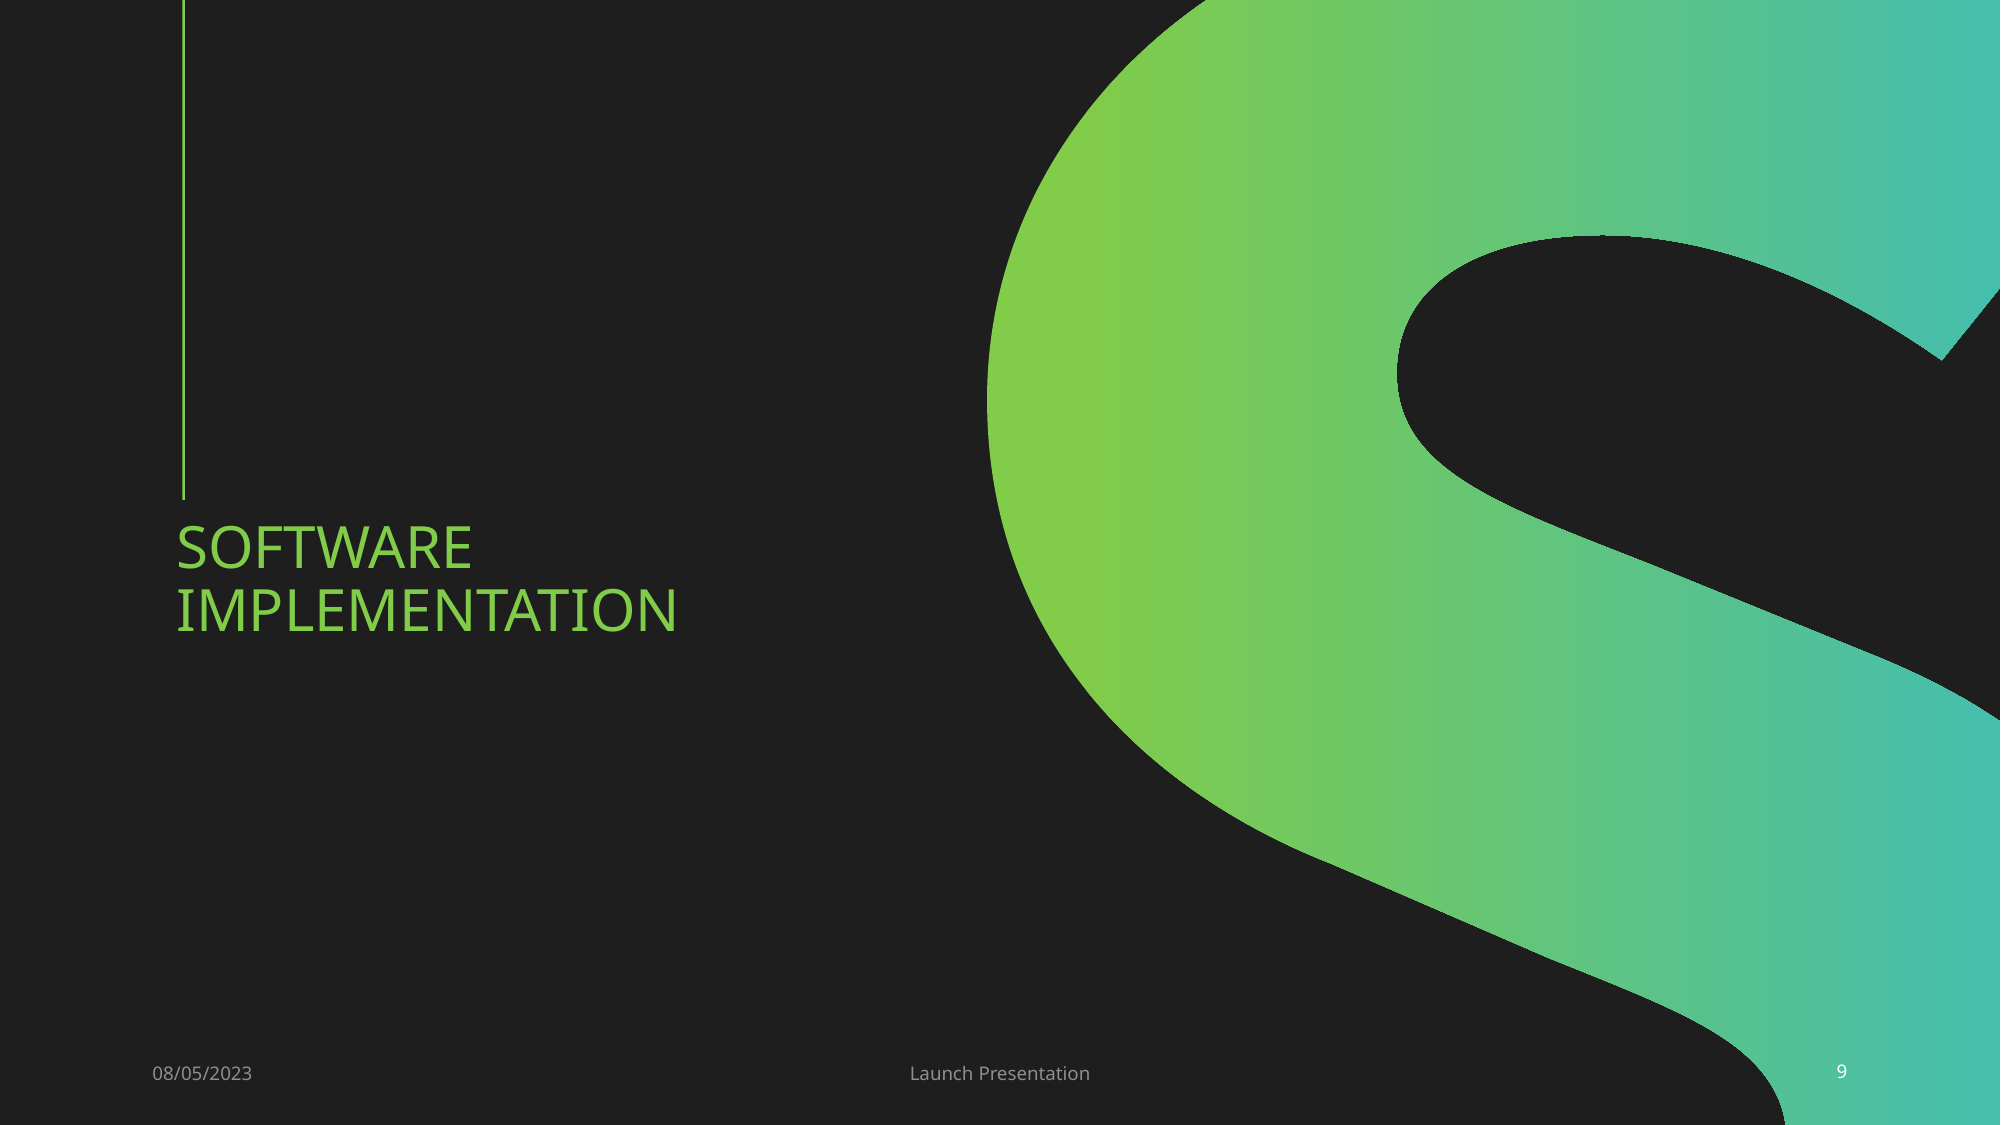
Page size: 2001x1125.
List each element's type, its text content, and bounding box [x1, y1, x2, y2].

footer Launch Presentation [662, 1042, 1338, 1103]
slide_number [137, 1042, 588, 1103]
title Software Implementation [176, 510, 866, 633]
slide_number 9 [1412, 1042, 1863, 1103]
